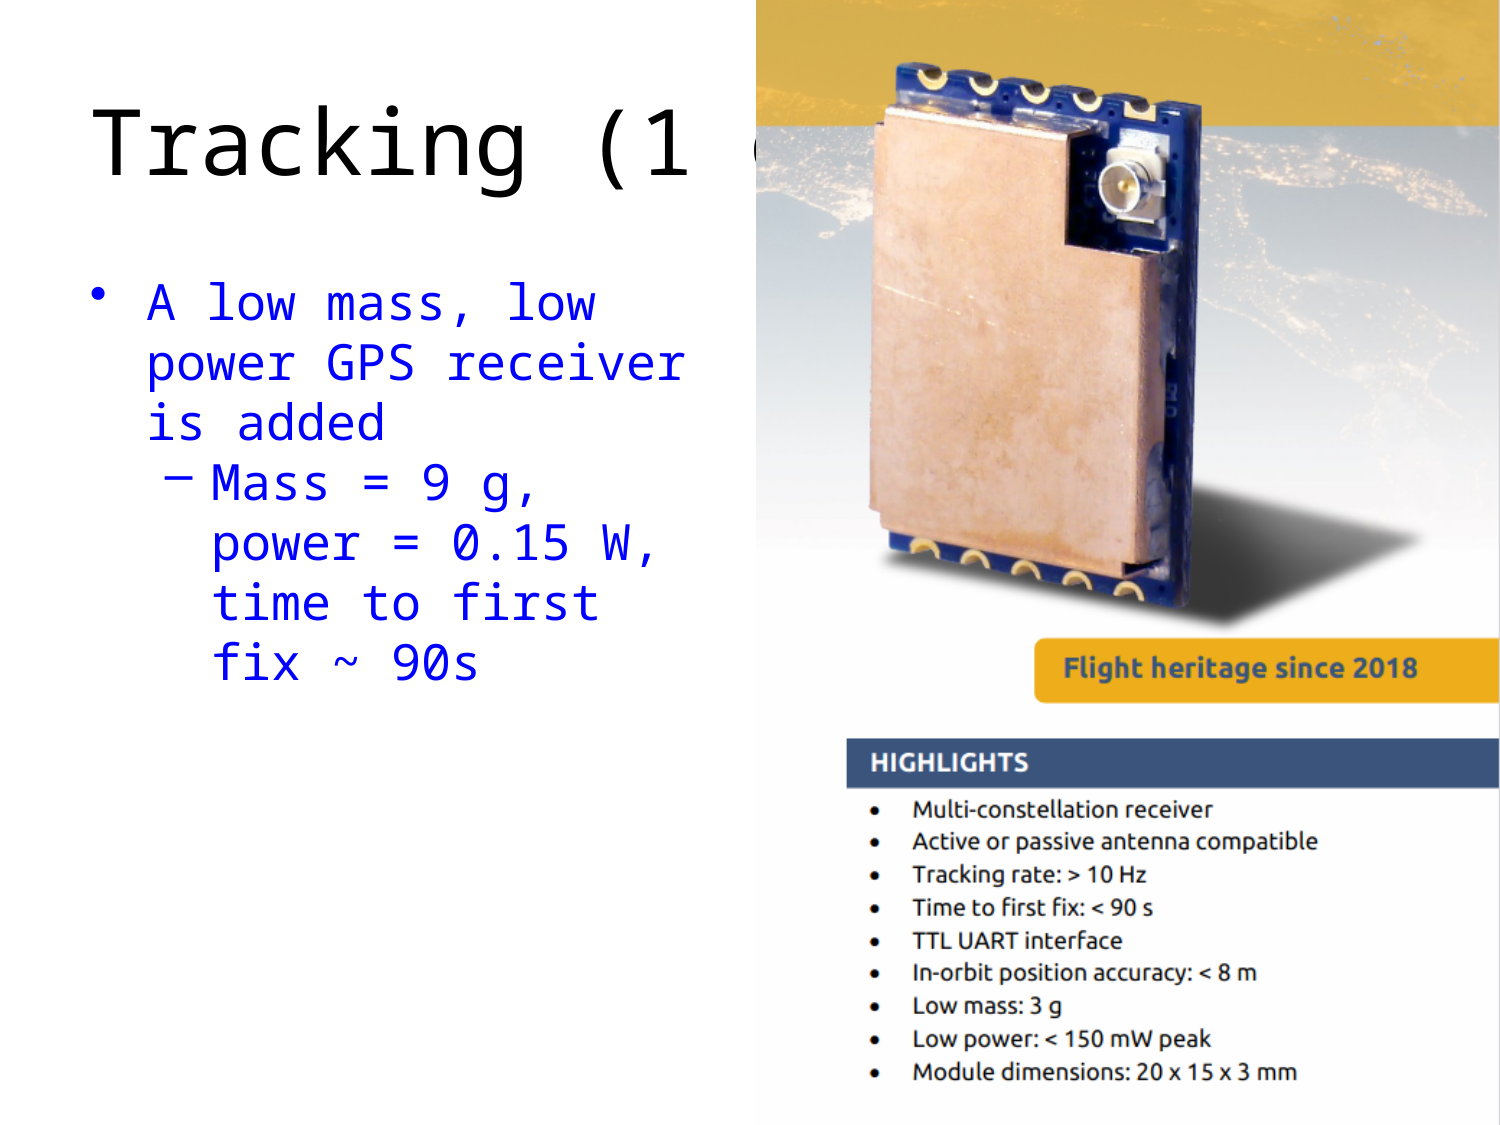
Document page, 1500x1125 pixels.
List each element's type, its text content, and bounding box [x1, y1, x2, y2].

list A low mass, low power GPS receiver is added Mass = 9 g, power = 0.15 W, time to first fix ~ 90s [75, 262, 707, 1005]
title Tracking (1 of 2) [75, 45, 751, 233]
picture [756, 0, 1500, 1125]
